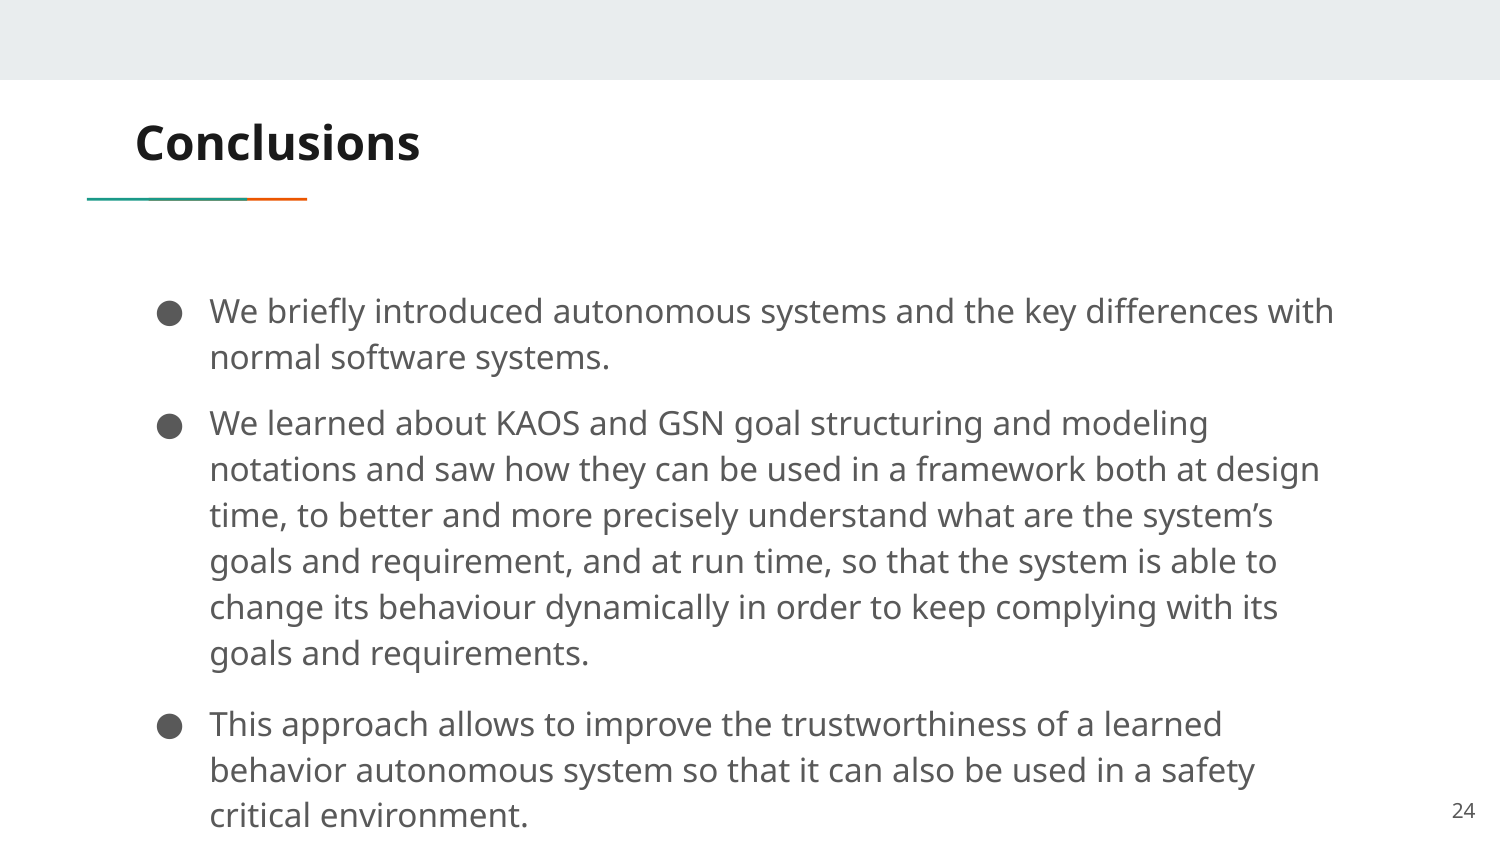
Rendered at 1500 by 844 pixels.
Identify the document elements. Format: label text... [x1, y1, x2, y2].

title Conclusions [119, 97, 1381, 186]
slide_number 24 [1400, 779, 1491, 844]
list We briefly introduced autonomous systems and the key differences with normal software systems. We learned about KAOS and GSN goal structuring and modeling notations and saw how they can be used in a framework both at design time, to better and more precisely understand what are the system’s goals and requirement, and at run time, so that the system is able to change its behaviour dynamically in order to keep complying with its goals and requirements. This approach allows to improve the trustworthiness of a learned behavior autonomous system so that it can also be used in a safety critical environment. [119, 268, 1381, 844]
